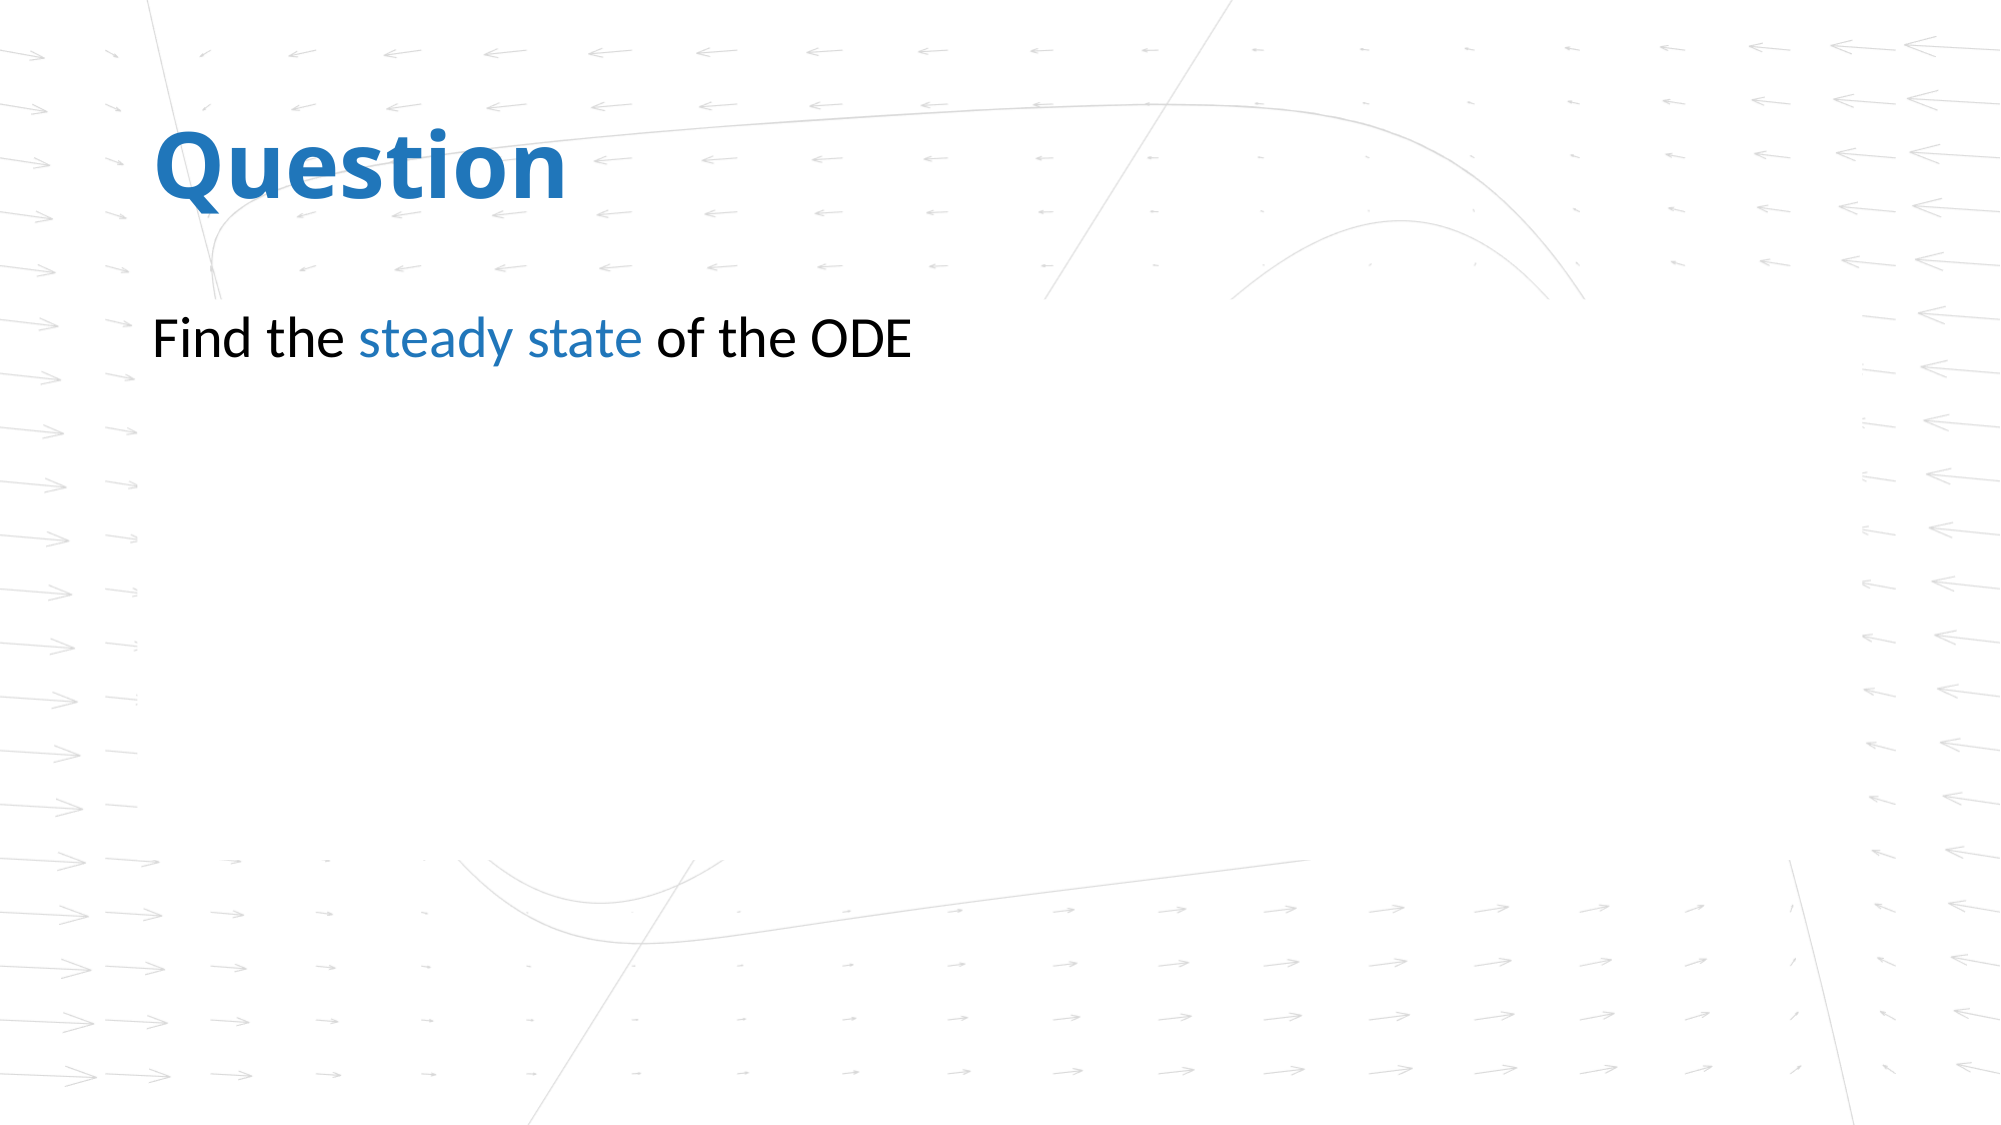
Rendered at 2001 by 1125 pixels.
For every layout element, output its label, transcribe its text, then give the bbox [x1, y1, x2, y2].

title Question [137, 59, 1863, 278]
